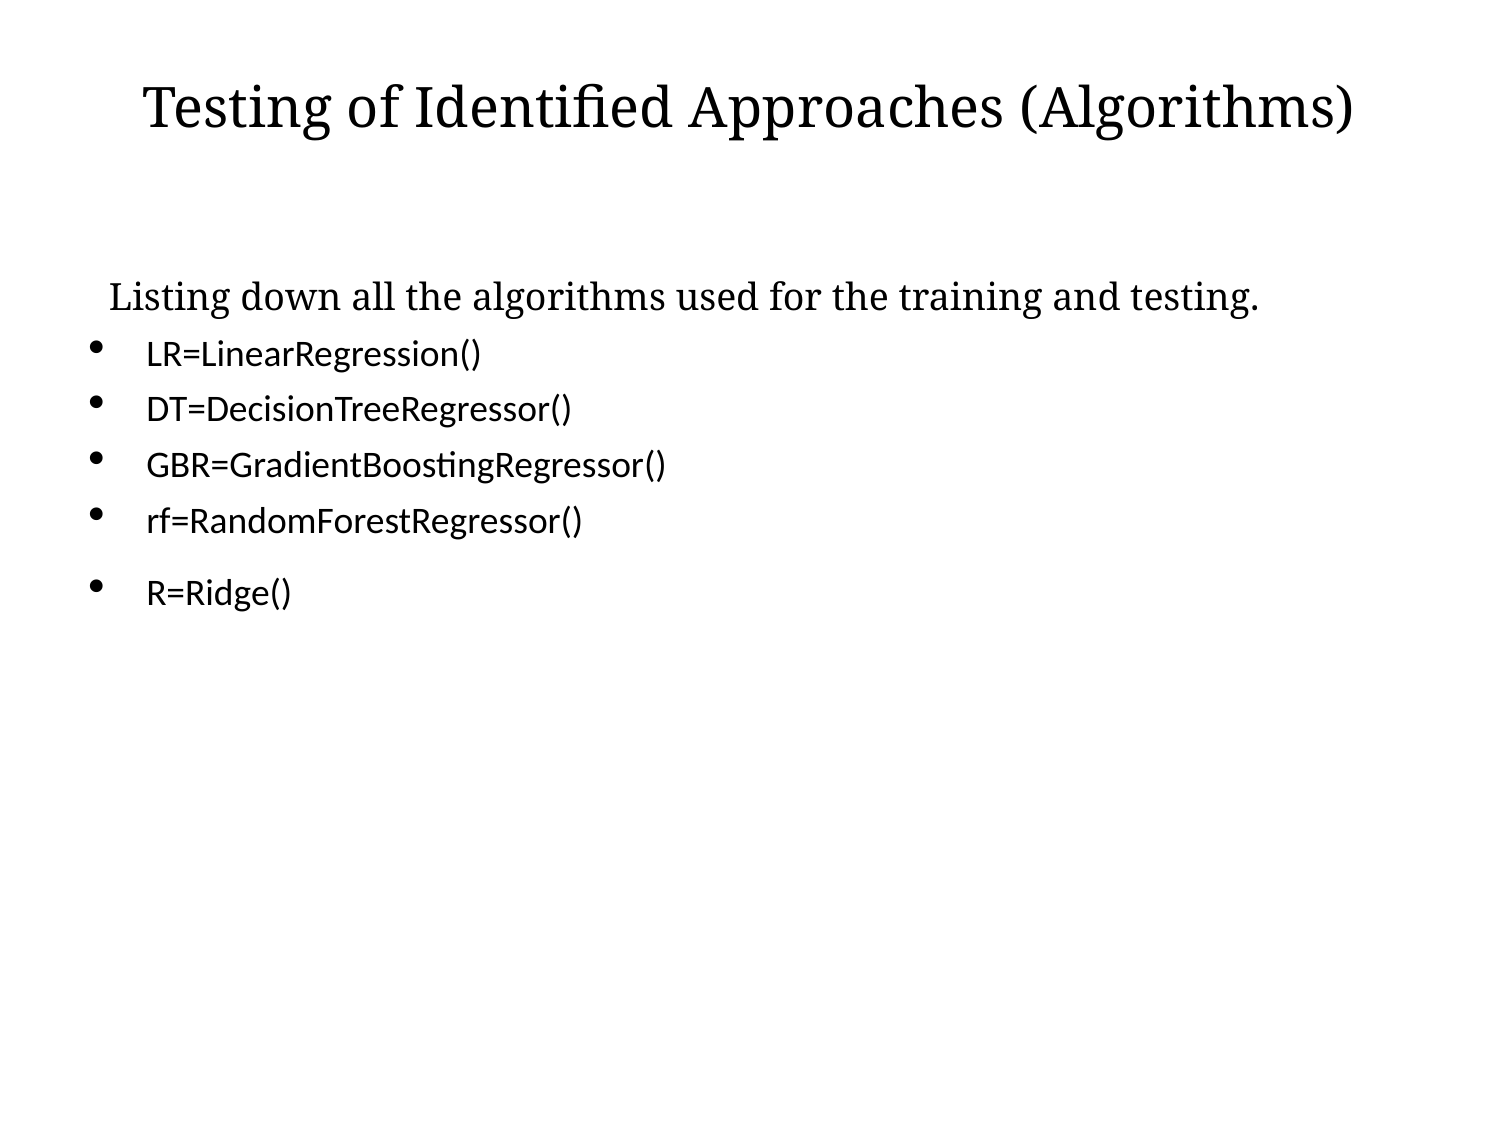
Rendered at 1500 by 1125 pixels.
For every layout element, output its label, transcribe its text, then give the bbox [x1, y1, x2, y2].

title Testing of Identified Approaches (Algorithms) [75, 45, 1425, 233]
list Listing down all the algorithms used for the training and testing. LR=LinearRegression() DT=DecisionTreeRegressor() GBR=GradientBoostingRegressor() rf=RandomForestRegressor() R=Ridge() [75, 262, 1425, 1005]
